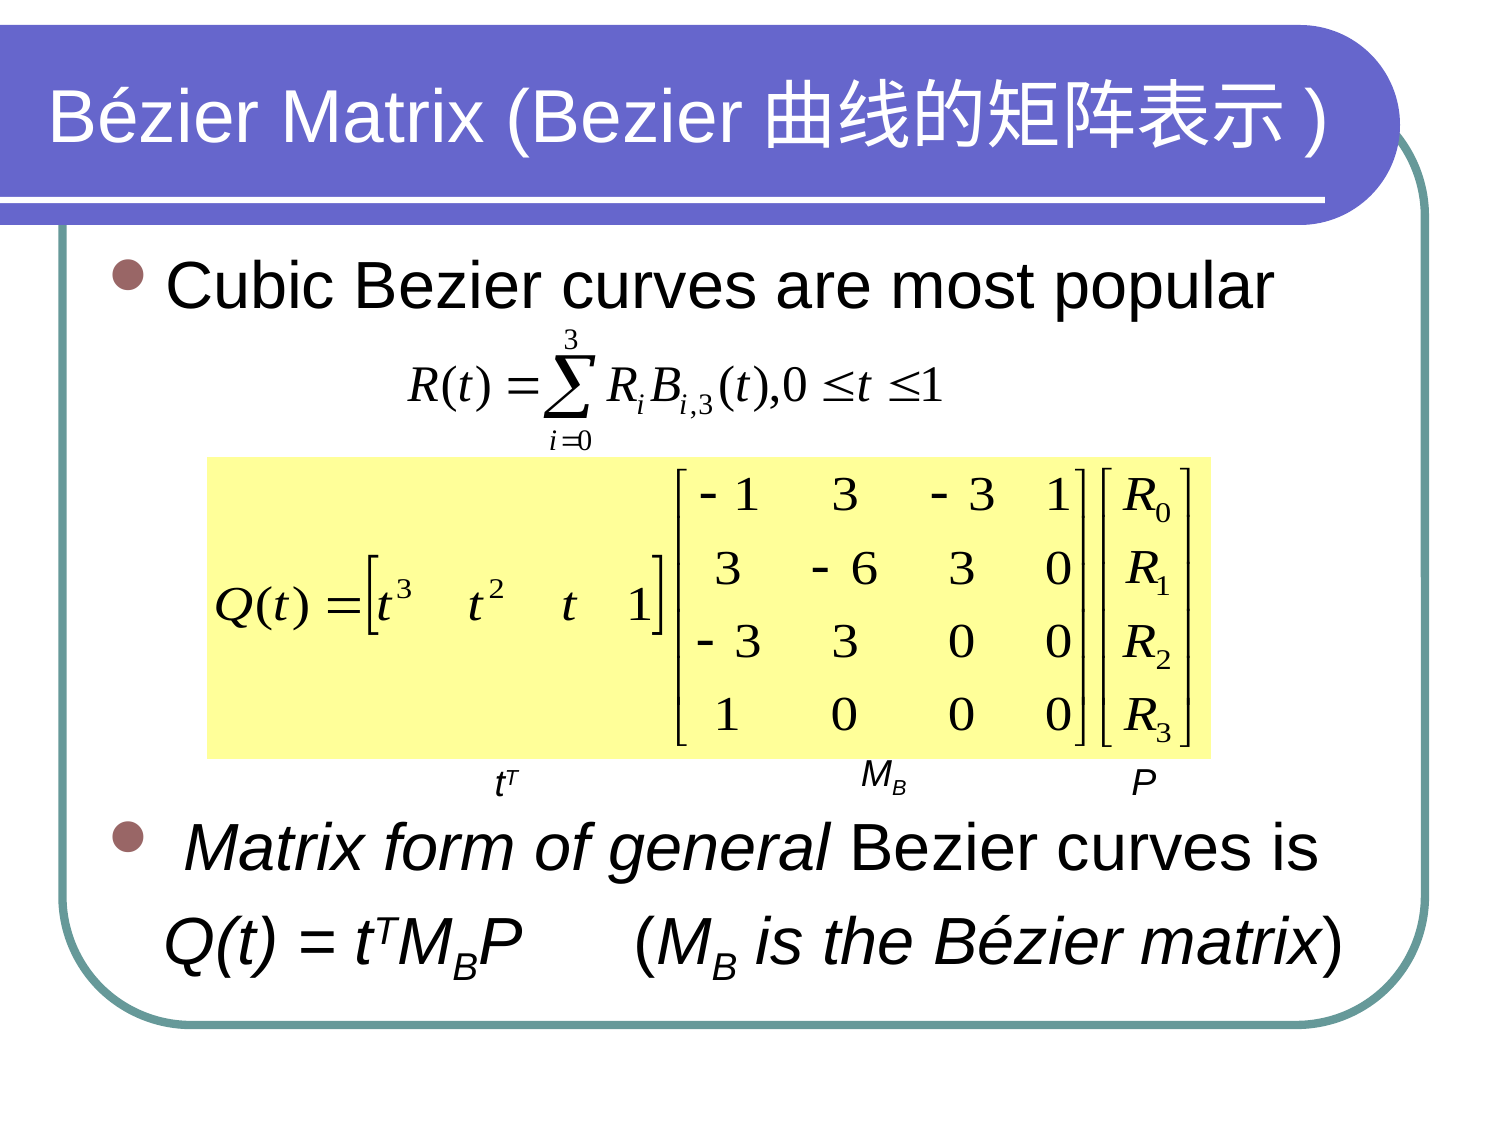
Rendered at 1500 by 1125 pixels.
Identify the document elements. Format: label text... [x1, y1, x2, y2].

text_box MB [846, 766, 922, 808]
list Cubic Bezier curves are most popular [93, 234, 1394, 341]
text_box Matrix form of general Bezier curves is Q(t) = tTMBP (MB is the Bézier matrix) [93, 796, 1394, 1008]
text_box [206, 456, 1211, 759]
text_box tT [479, 766, 534, 812]
text_box P [1116, 766, 1182, 811]
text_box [398, 316, 950, 462]
title Bézier Matrix (Bezier曲线的矩阵表示) [31, 37, 1348, 188]
